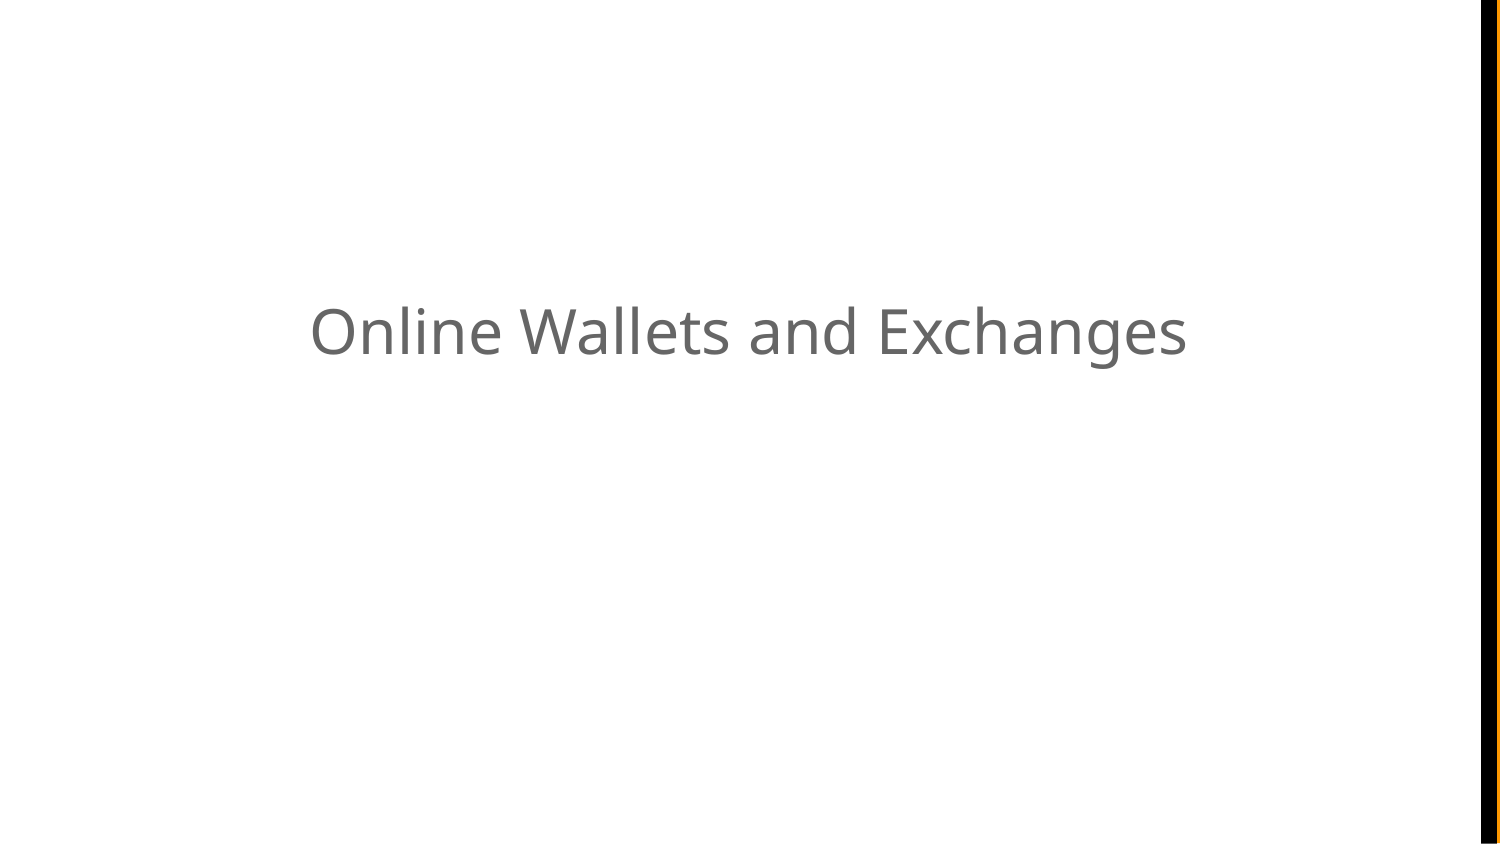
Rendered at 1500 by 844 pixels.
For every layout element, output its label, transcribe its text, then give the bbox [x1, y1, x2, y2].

subtitle Online Wallets and Exchanges [112, 277, 1388, 407]
